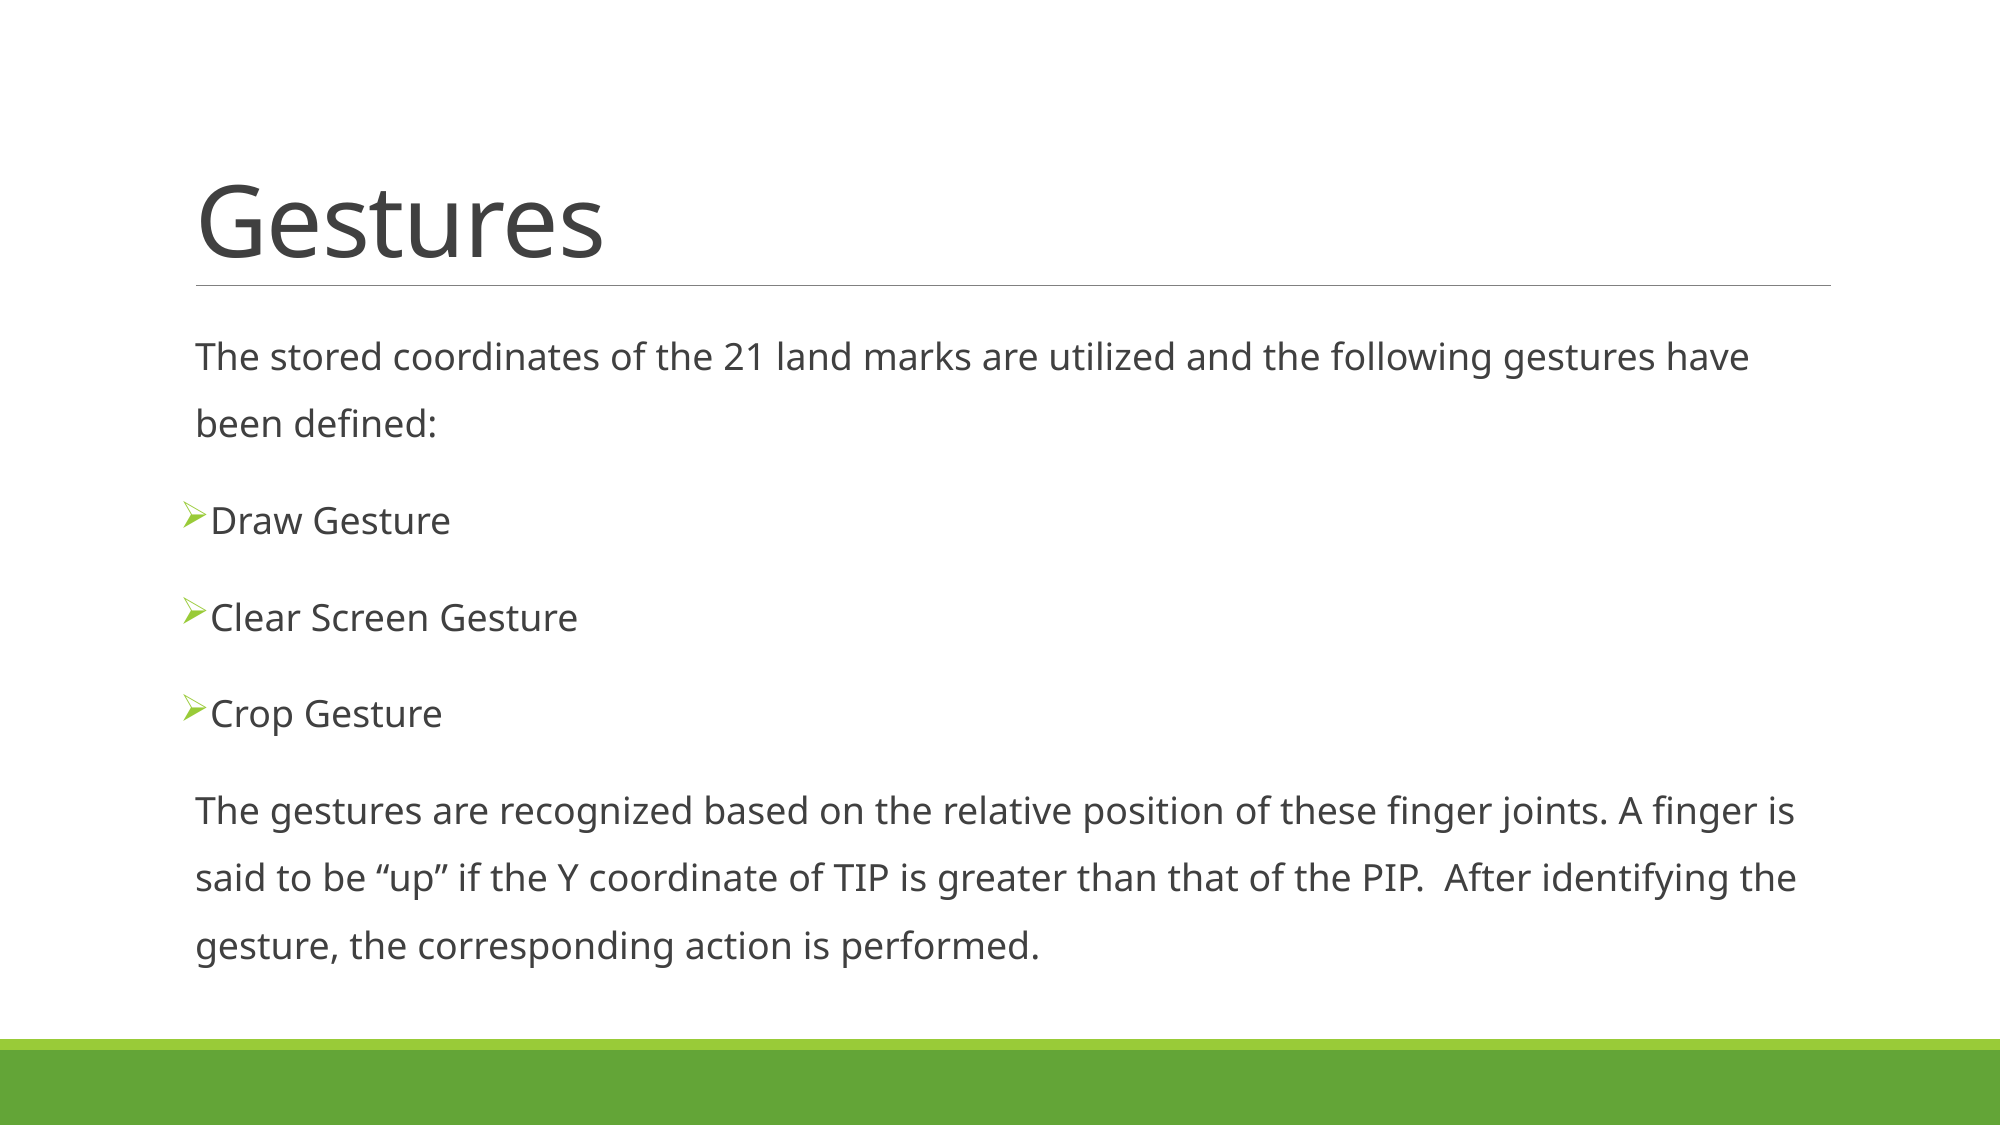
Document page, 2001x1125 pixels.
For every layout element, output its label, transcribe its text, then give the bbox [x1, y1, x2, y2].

list The stored coordinates of the 21 land marks are utilized and the following gestures have been defined: Draw Gesture Clear Screen Gesture Crop Gesture The gestures are recognized based on the relative position of these finger joints. A finger is said to be “up” if the Y coordinate of TIP is greater than that of the PIP. After identifying the gesture, the corresponding action is performed. [180, 302, 1830, 963]
title Gestures [180, 47, 1830, 285]
